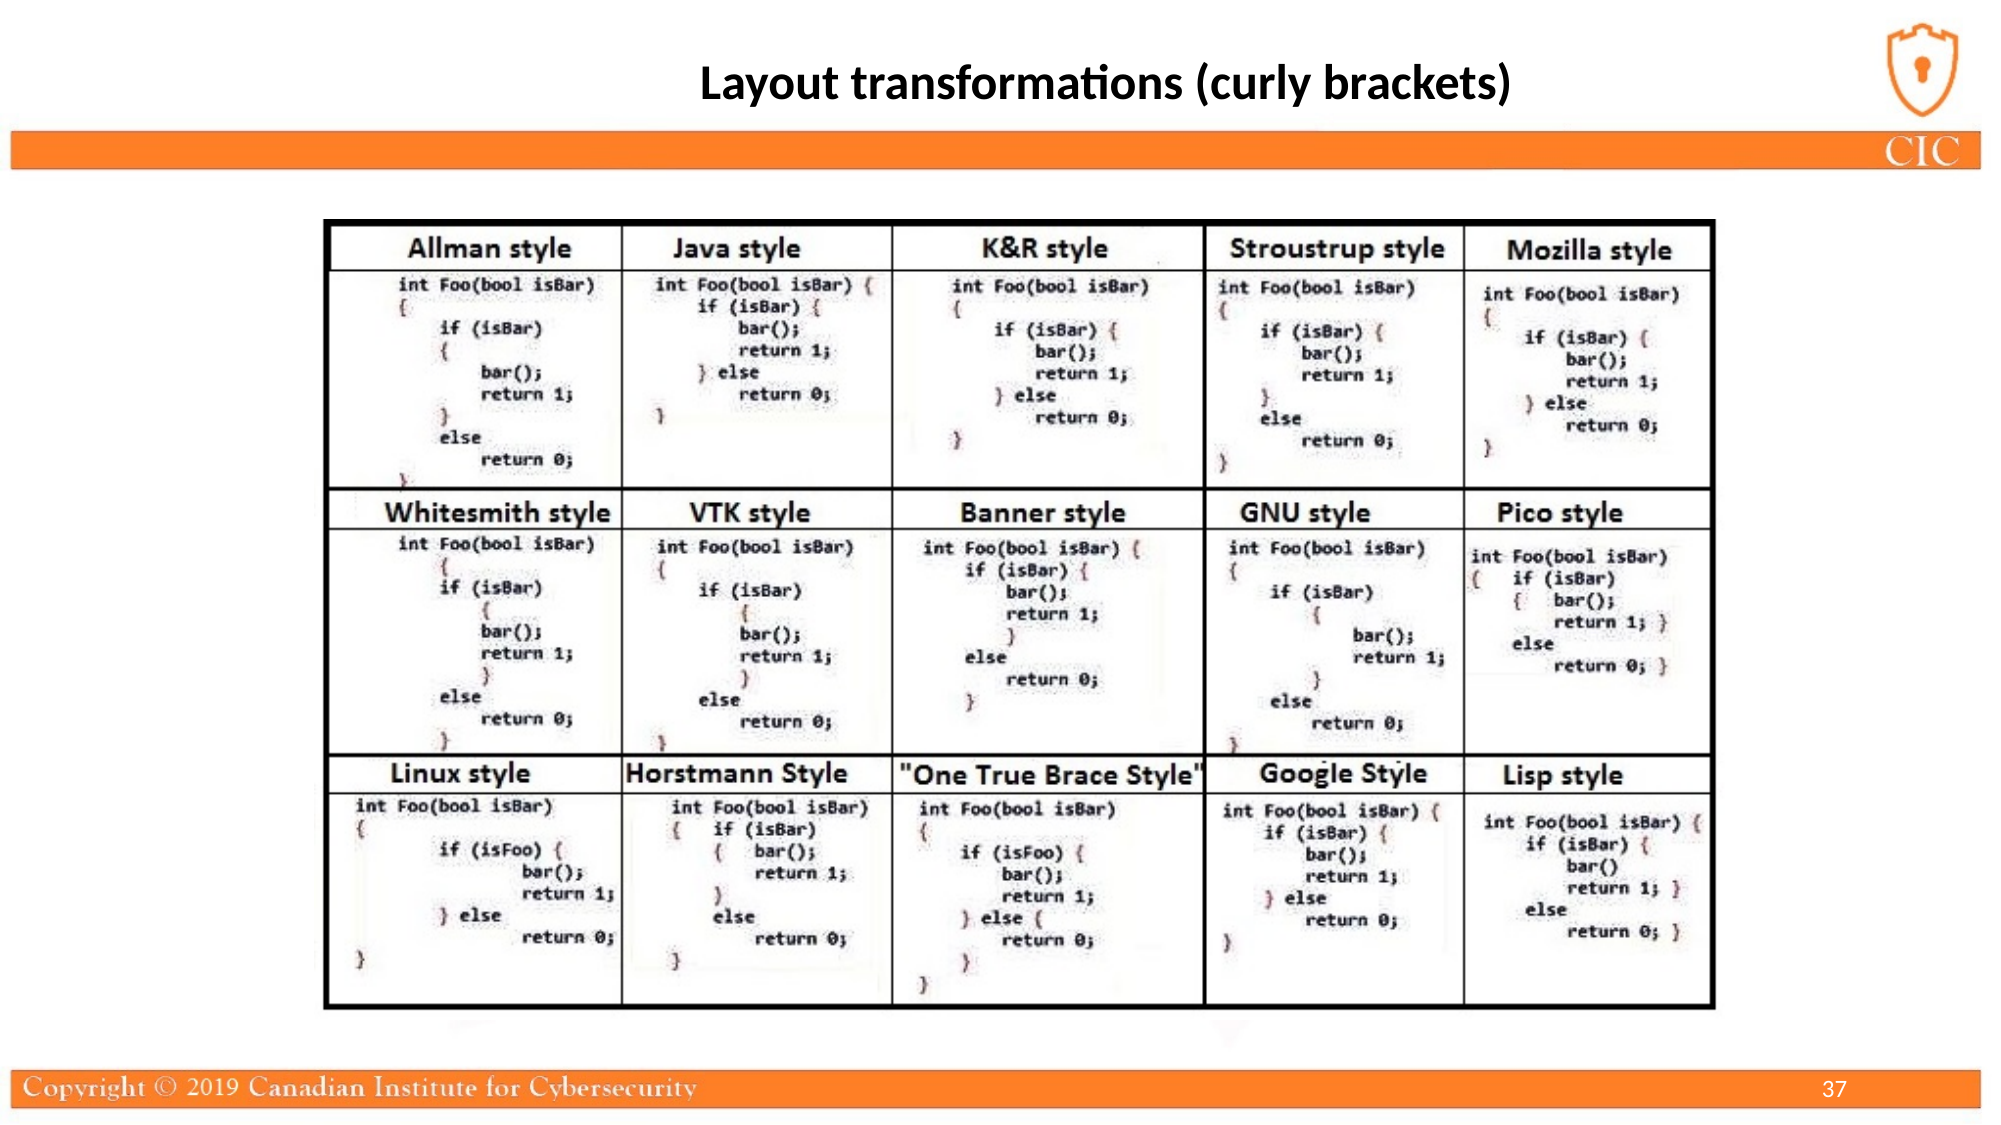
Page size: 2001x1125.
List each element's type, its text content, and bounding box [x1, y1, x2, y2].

slide_number 37 [1412, 1057, 1863, 1118]
picture [0, 0, 2001, 1125]
text_box Layout transformations (curly brackets) [685, 42, 1528, 118]
